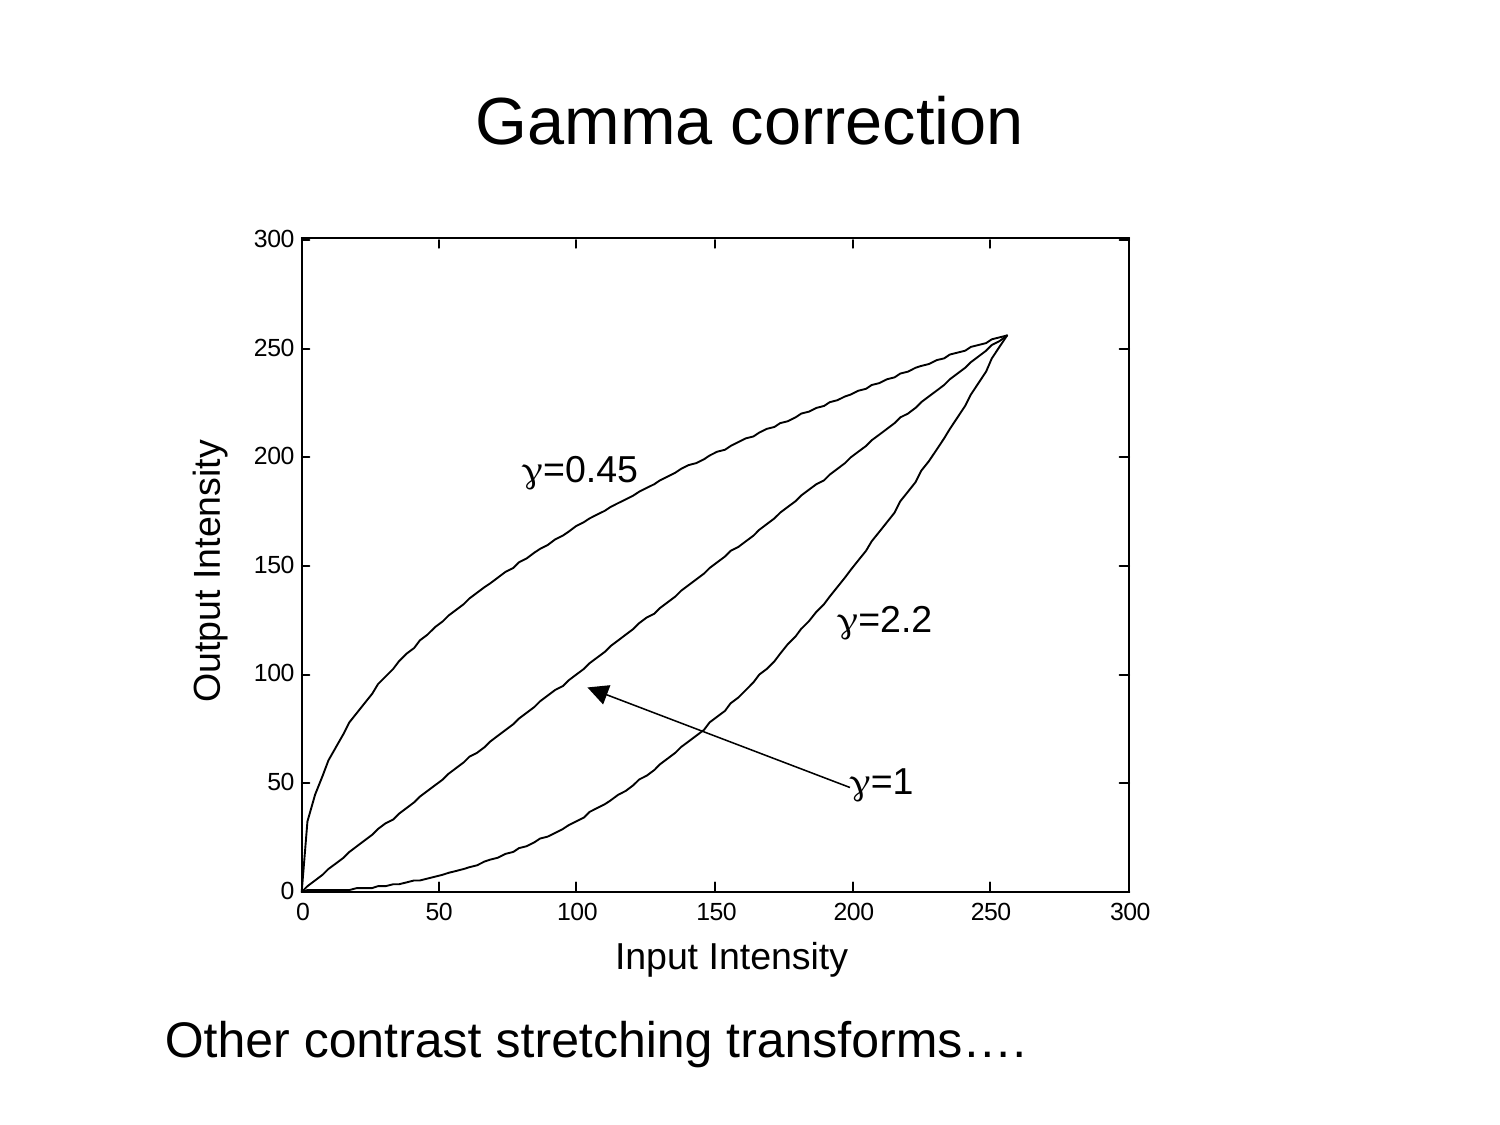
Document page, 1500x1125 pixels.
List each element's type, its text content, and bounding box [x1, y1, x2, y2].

title Gamma correction [74, 23, 1426, 212]
text_box Other contrast stretching transforms…. [150, 999, 1100, 1075]
picture [162, 178, 1231, 980]
